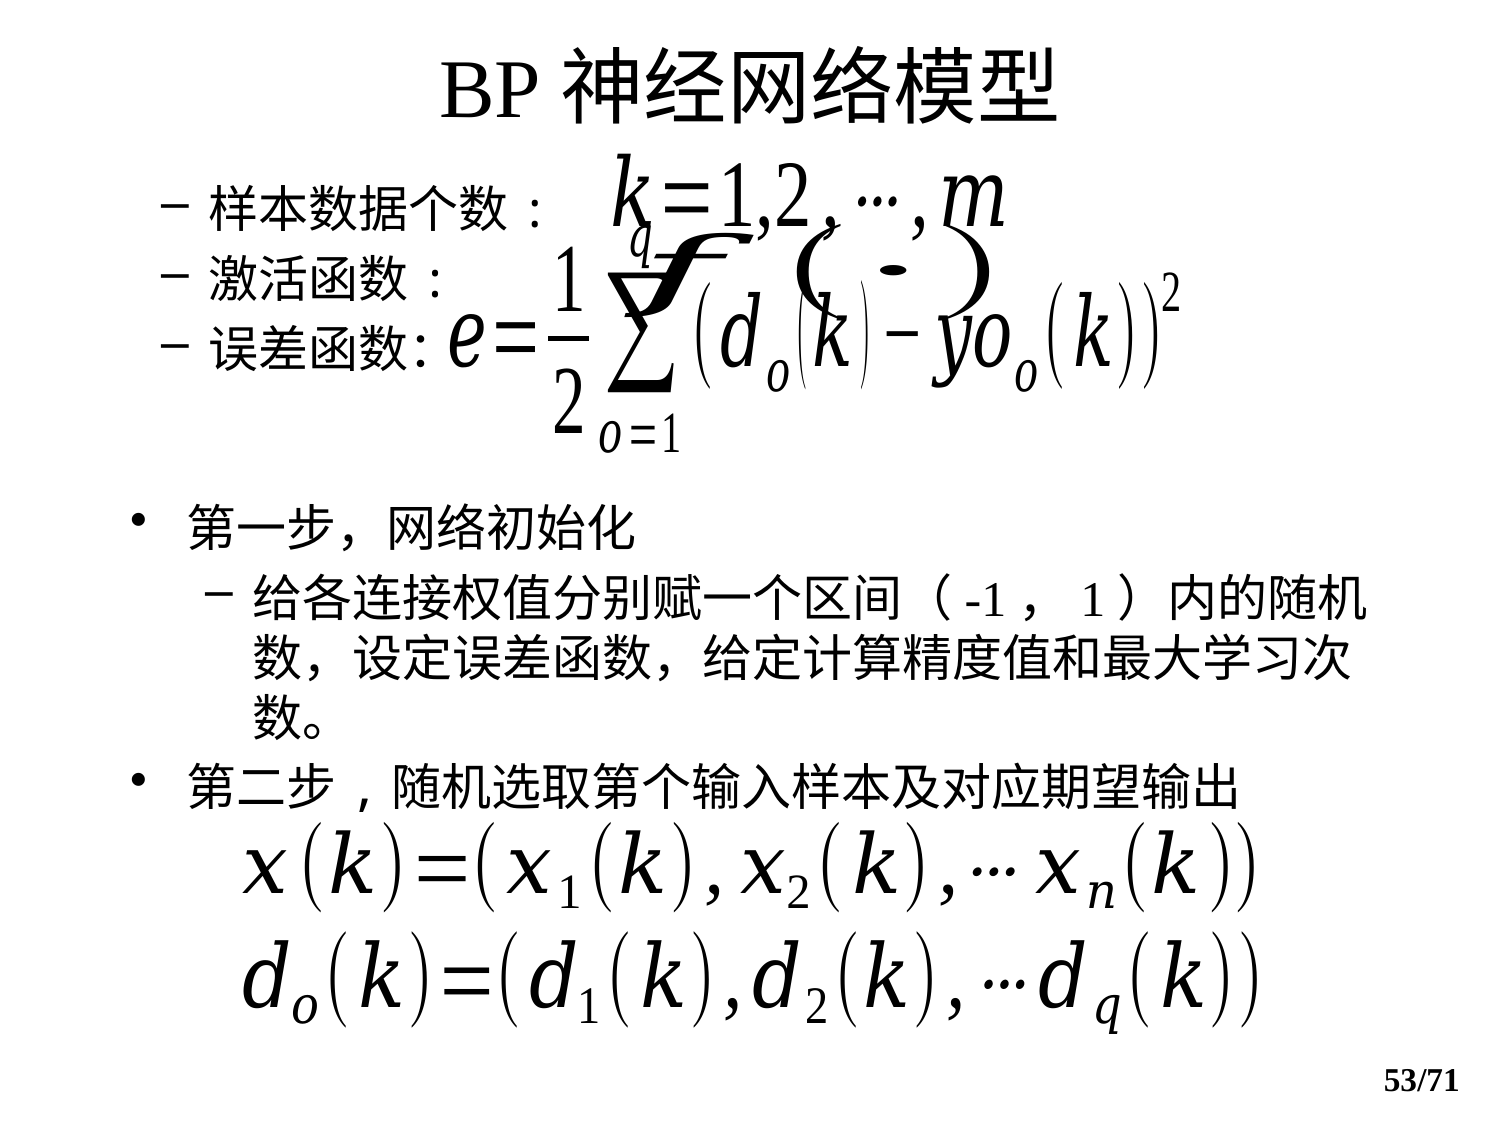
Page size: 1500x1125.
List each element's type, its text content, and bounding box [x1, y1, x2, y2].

slide_number 53/71 [1162, 1050, 1475, 1100]
list 样本数据个数: 激活函数: 误差函数： [71, 169, 1347, 958]
text_box BP神经网络模型 [112, 42, 1388, 126]
